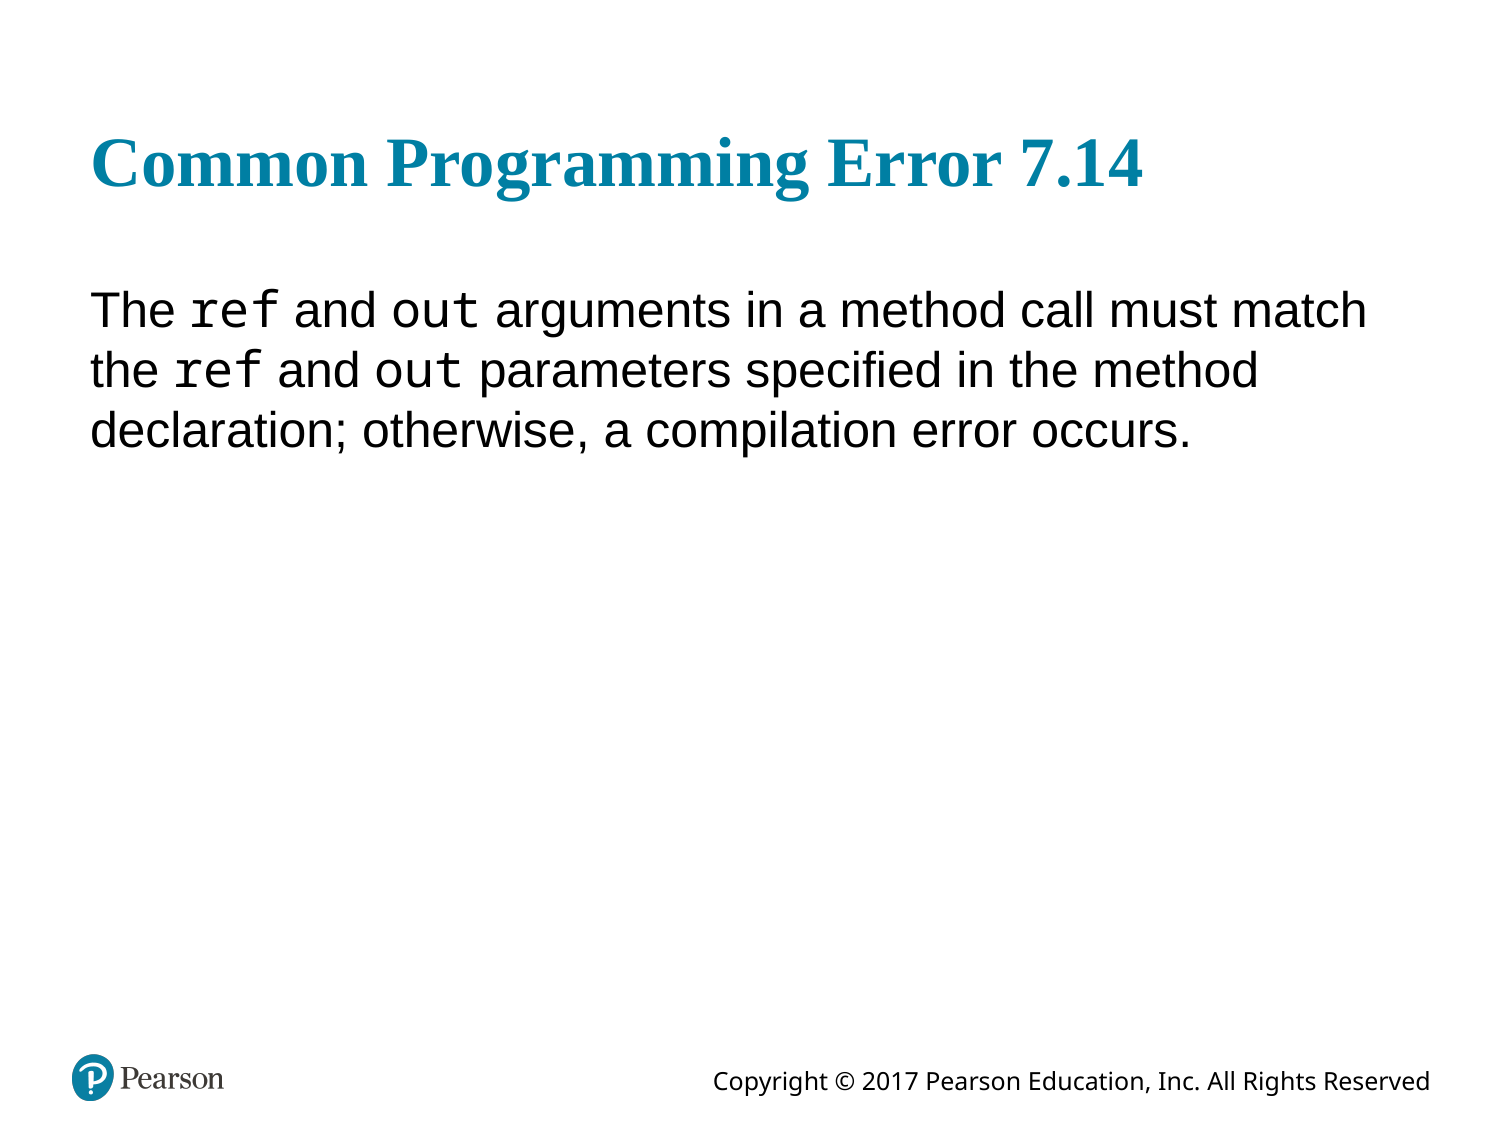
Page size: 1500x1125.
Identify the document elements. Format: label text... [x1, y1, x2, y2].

list The ref and out arguments in a method call must match the ref and out parameters specified in the method declaration; otherwise, a compilation error occurs. [75, 262, 1425, 1005]
picture [72, 1087, 83, 1101]
picture [98, 1054, 224, 1101]
title Common Programming Error 7.14 [75, 35, 1425, 216]
picture [72, 1054, 88, 1070]
picture [80, 1063, 106, 1088]
